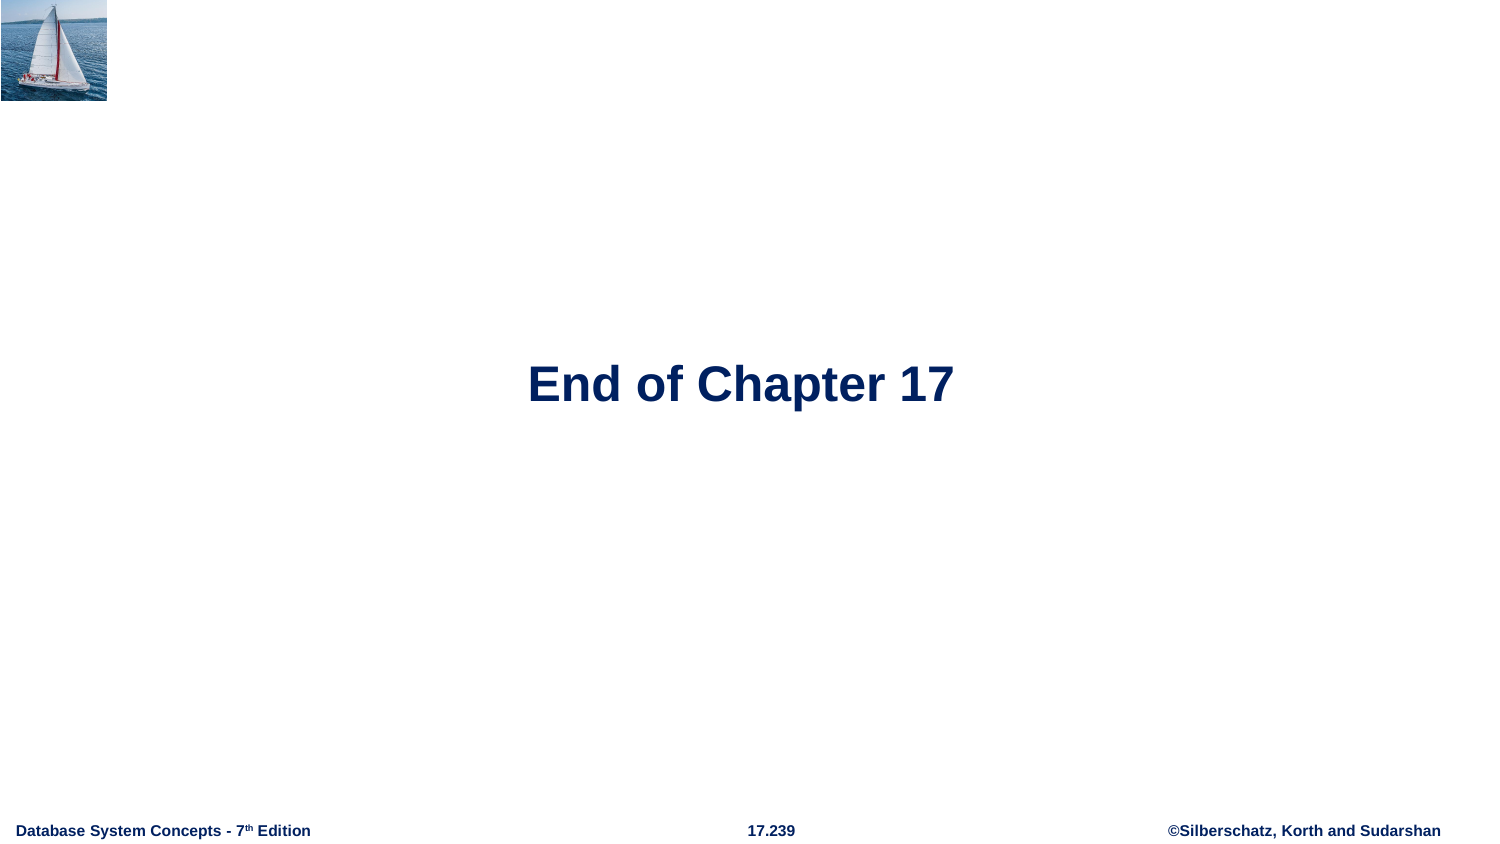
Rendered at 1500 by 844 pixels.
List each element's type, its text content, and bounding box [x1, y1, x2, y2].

list End of Chapter 17 [512, 344, 1149, 445]
picture [1, 0, 107, 101]
